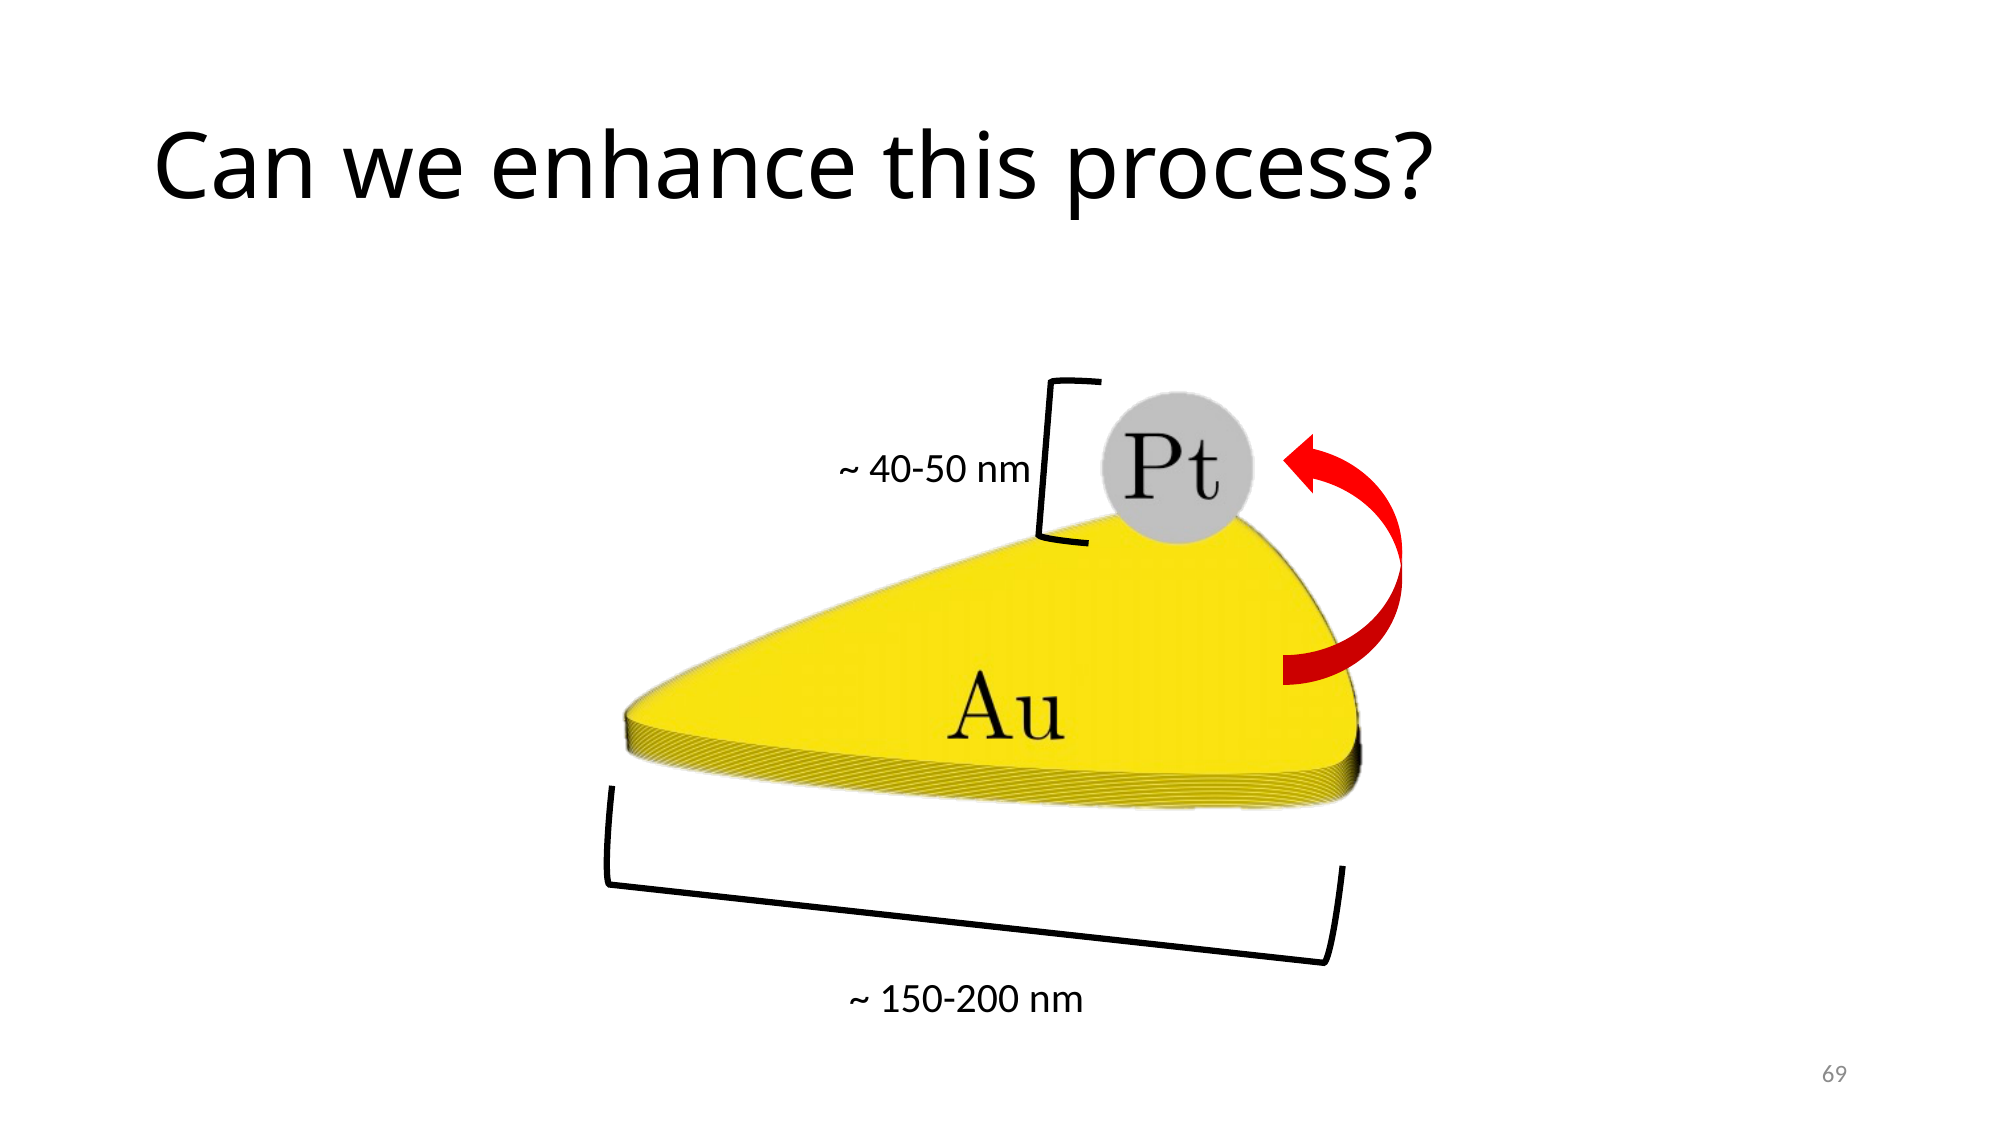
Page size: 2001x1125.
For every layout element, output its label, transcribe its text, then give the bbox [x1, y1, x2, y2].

text_box [1379, 487, 1403, 643]
slide_number 68 [1412, 1042, 1863, 1103]
text_box ~ 150-200 nm [834, 963, 1100, 1029]
picture [591, 378, 1379, 829]
text_box [605, 829, 1344, 964]
title Can we enhance this process? [137, 59, 1863, 278]
